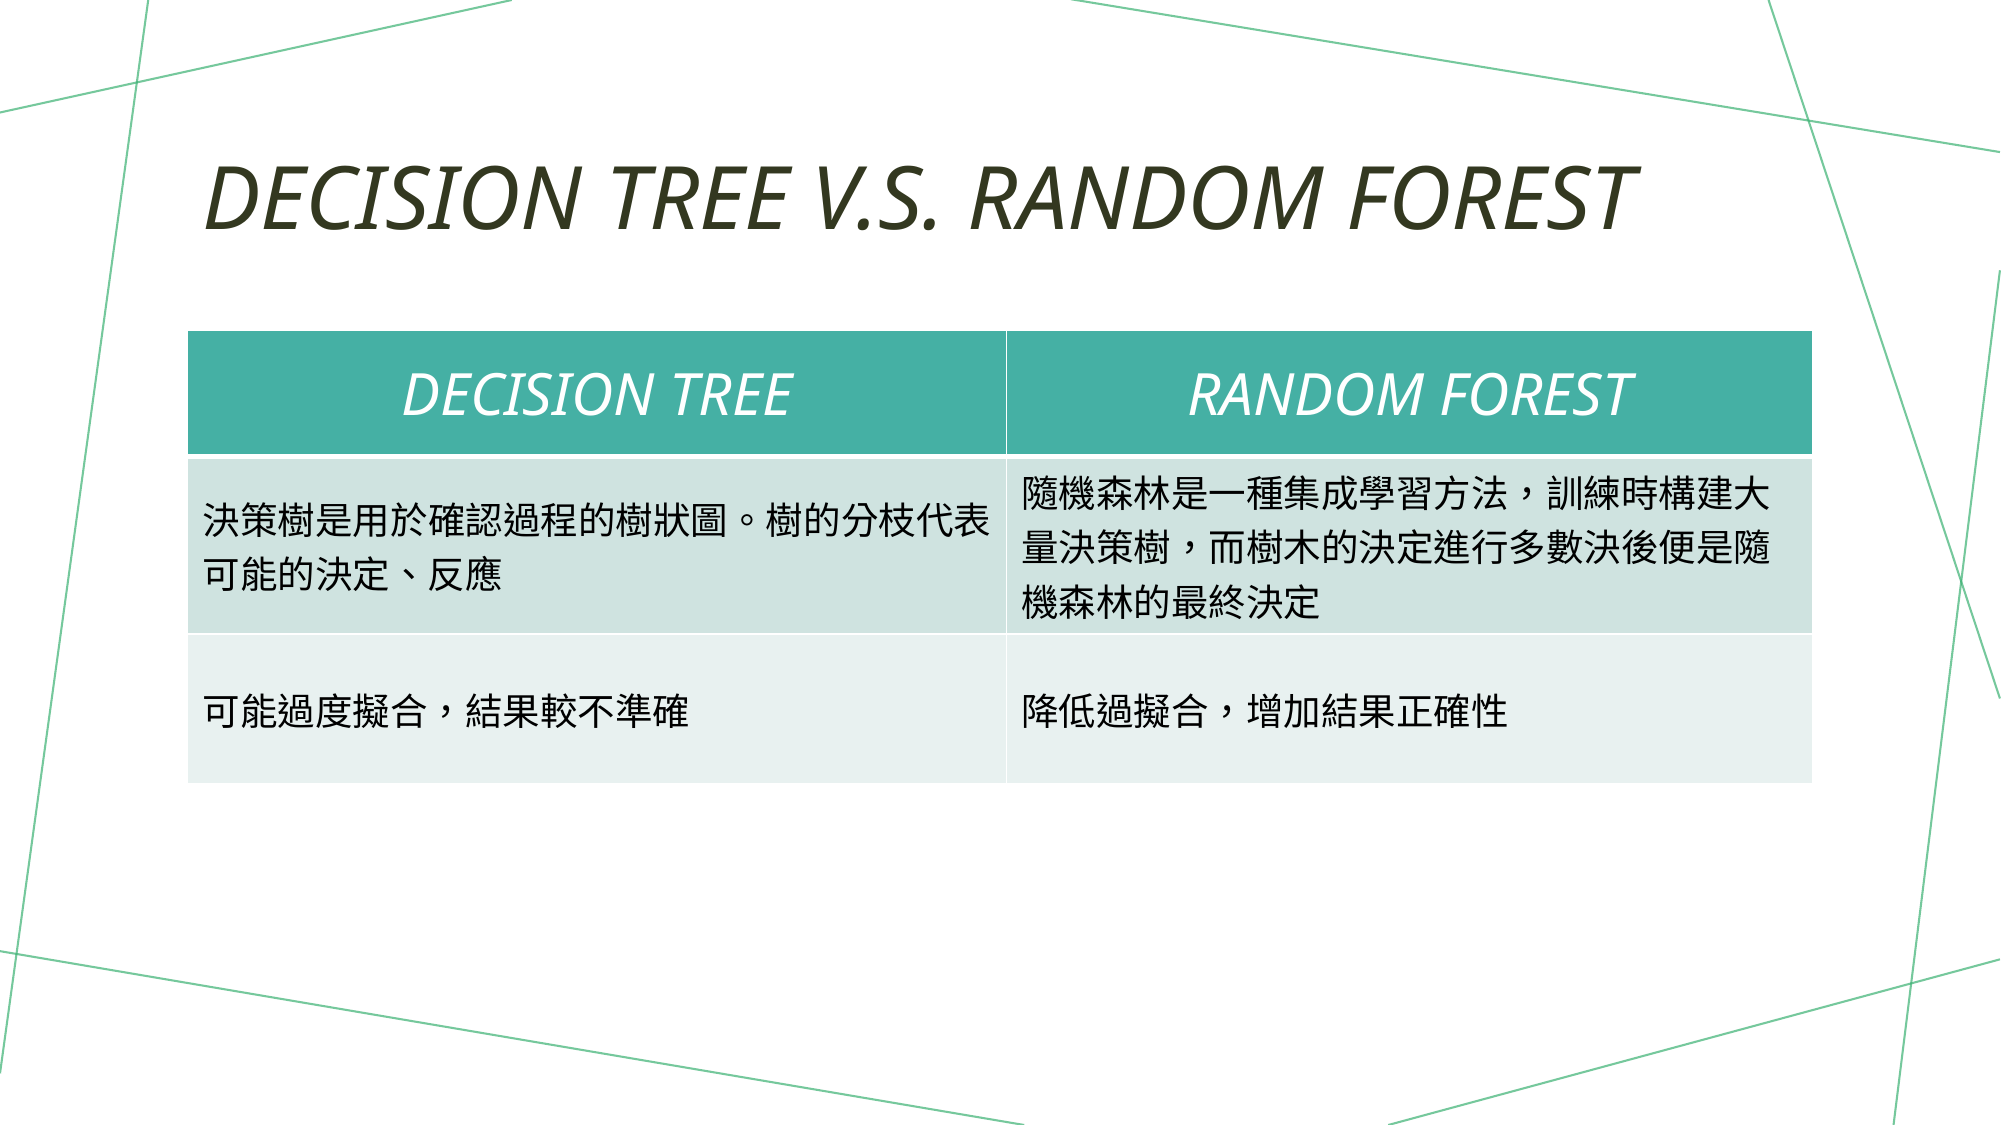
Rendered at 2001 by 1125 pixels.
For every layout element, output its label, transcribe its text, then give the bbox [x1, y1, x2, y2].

table_cell 可能過度擬合，結果較不準確 [188, 635, 1006, 783]
table_cell 決策樹是用於確認過程的樹狀圖。樹的分枝代表可能的決定、反應 [188, 459, 1006, 633]
table_header random forest [1007, 331, 1812, 454]
title Decision tree V.s. random forest [187, 87, 1867, 315]
table_cell 降低過擬合，增加結果正確性 [1007, 635, 1812, 783]
table_header Decision tree [188, 331, 1006, 454]
table_cell 隨機森林是一種集成學習方法，訓練時構建大量決策樹，而樹木的決定進行多數決後便是隨機森林的最終決定 [1007, 459, 1812, 633]
